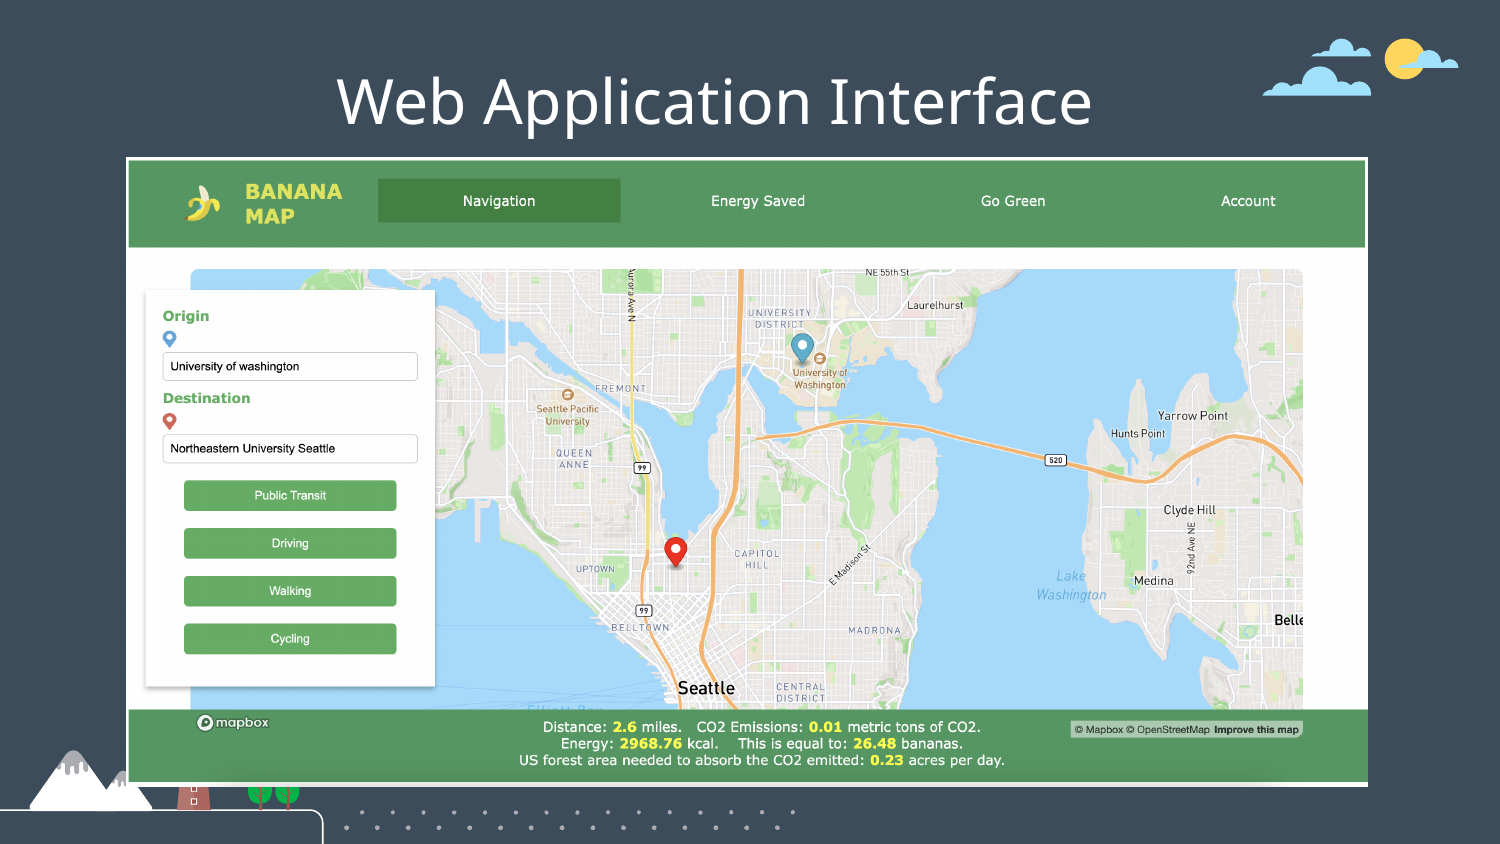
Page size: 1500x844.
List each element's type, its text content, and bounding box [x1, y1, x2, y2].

title Web Application Interface [255, 46, 1177, 141]
picture [126, 157, 1368, 787]
